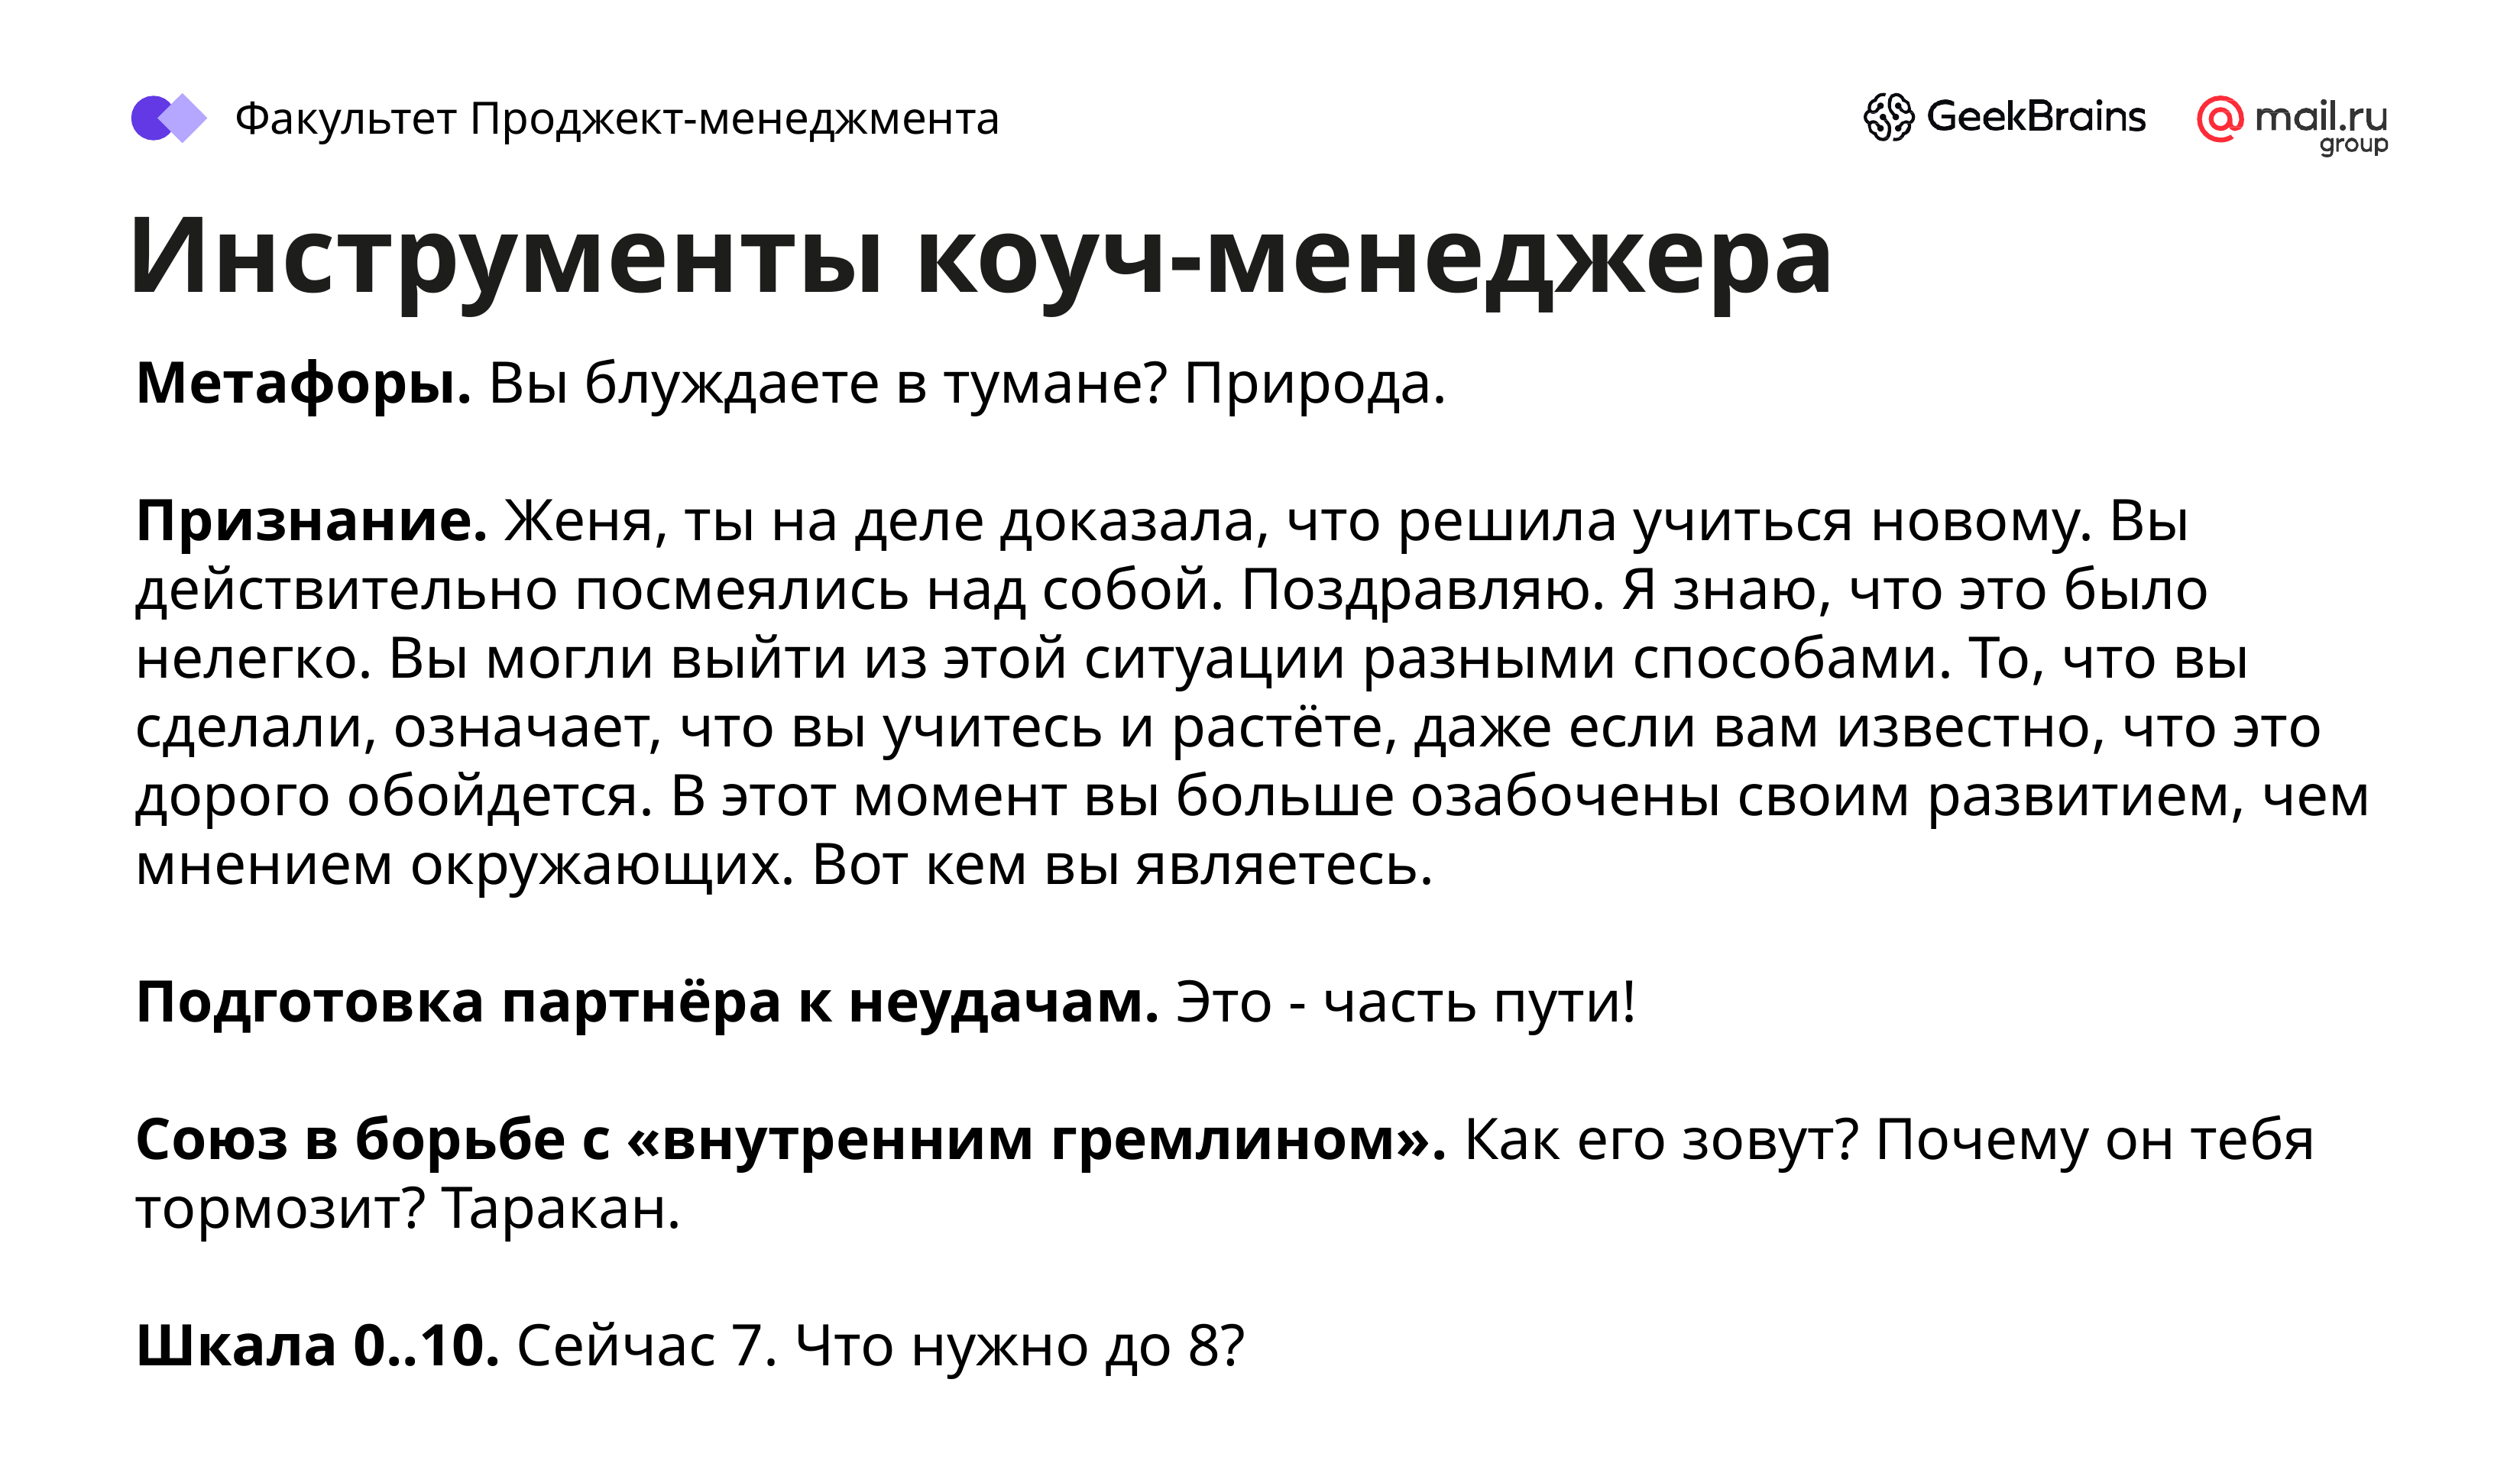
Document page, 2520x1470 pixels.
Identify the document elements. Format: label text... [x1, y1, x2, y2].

text_box Факультет Проджект-менеджмента [223, 78, 1807, 151]
text_box [131, 96, 171, 141]
text_box [157, 92, 208, 144]
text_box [1863, 92, 2389, 157]
text_box Метафоры. Вы блуждаете в тумане? Природа. Признание. Женя, ты на деле доказала, что решила учиться новому. Вы действительно посмеялись над собой. Поздравляю. Я знаю, что это было нелегко. Вы могли выйти из этой ситуации разными способами. То, что вы сделали, означает, что вы учитесь и растёте, даже если вам известно, что это дорого обойдется. В этот момент вы больше озабочены своим развитием, чем мнением окружающих. Вот кем вы являетесь. Подготовка партнёра к неудачам. Это - часть пути! Союз в борьбе с «внутренним гремлином». Как его зовут? Почему он тебя тормозит? Таракан. Шкала 0..10. Сейчас 7. Что нужно до 8? [124, 339, 2389, 1383]
title Инструменты коуч-менеджера [124, 175, 2005, 322]
